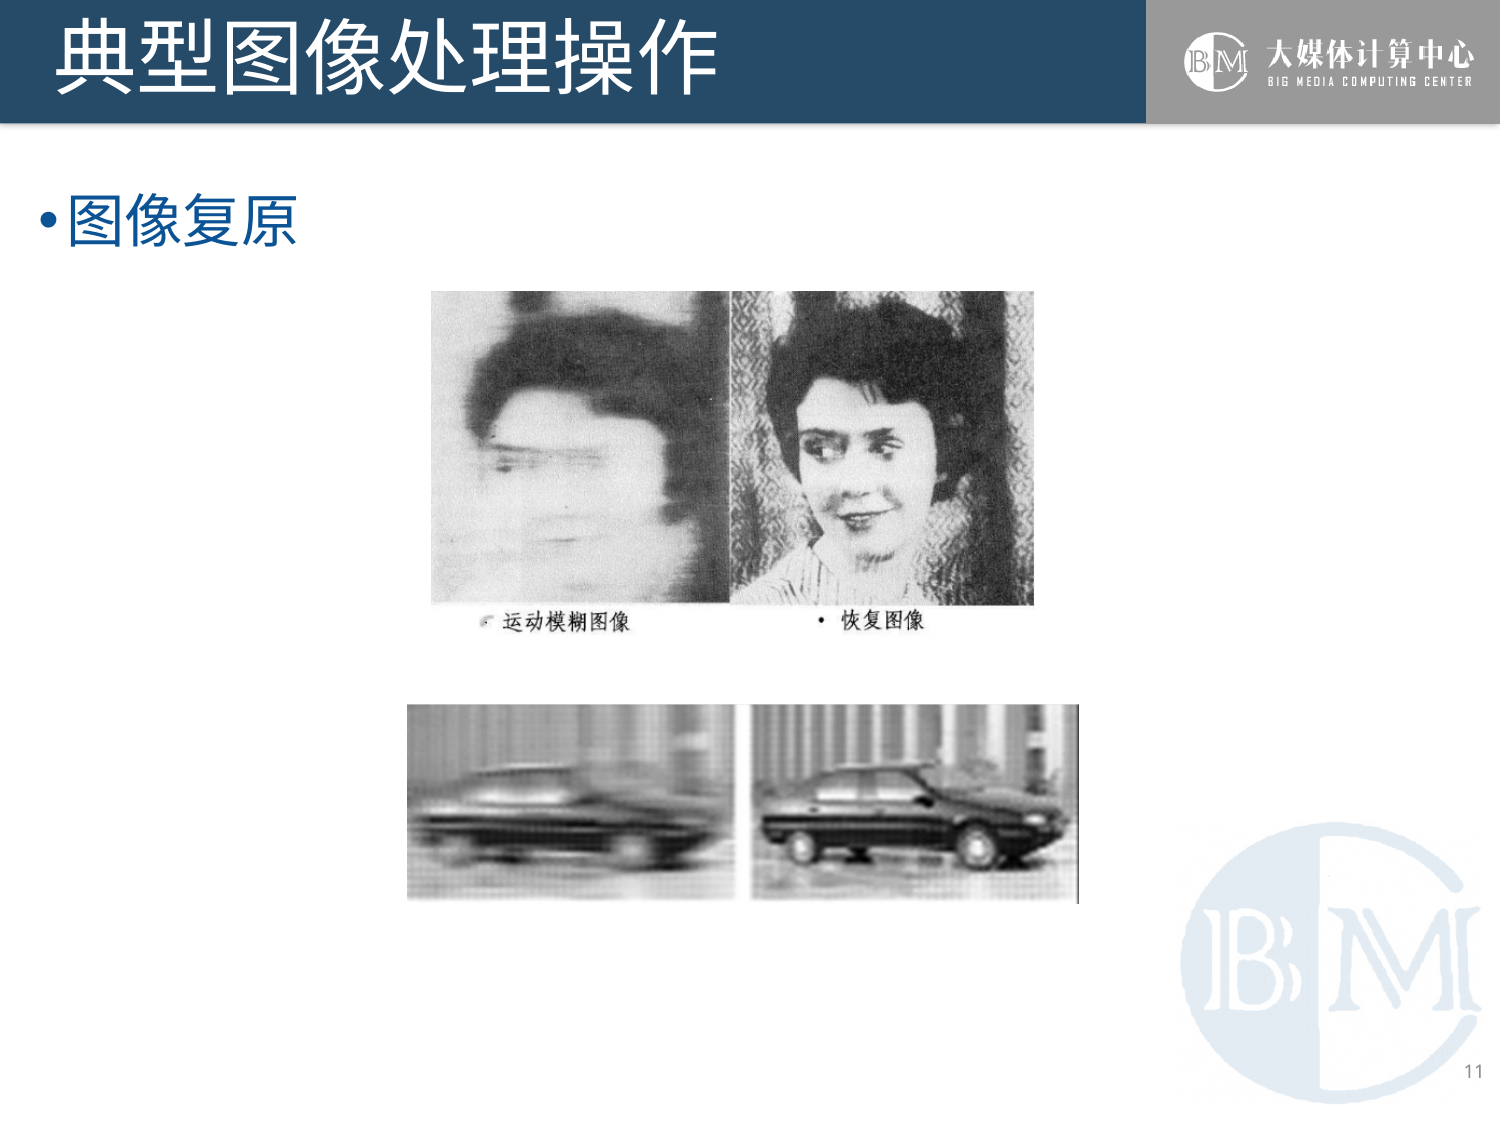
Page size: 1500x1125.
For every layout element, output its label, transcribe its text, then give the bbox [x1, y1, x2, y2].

picture [430, 291, 1035, 637]
title 典型图像处理操作 [0, 0, 1136, 124]
picture [407, 704, 1079, 904]
picture [1146, 0, 1500, 124]
list 图像复原 [23, 184, 1317, 899]
slide_number 11 [1162, 1042, 1500, 1103]
